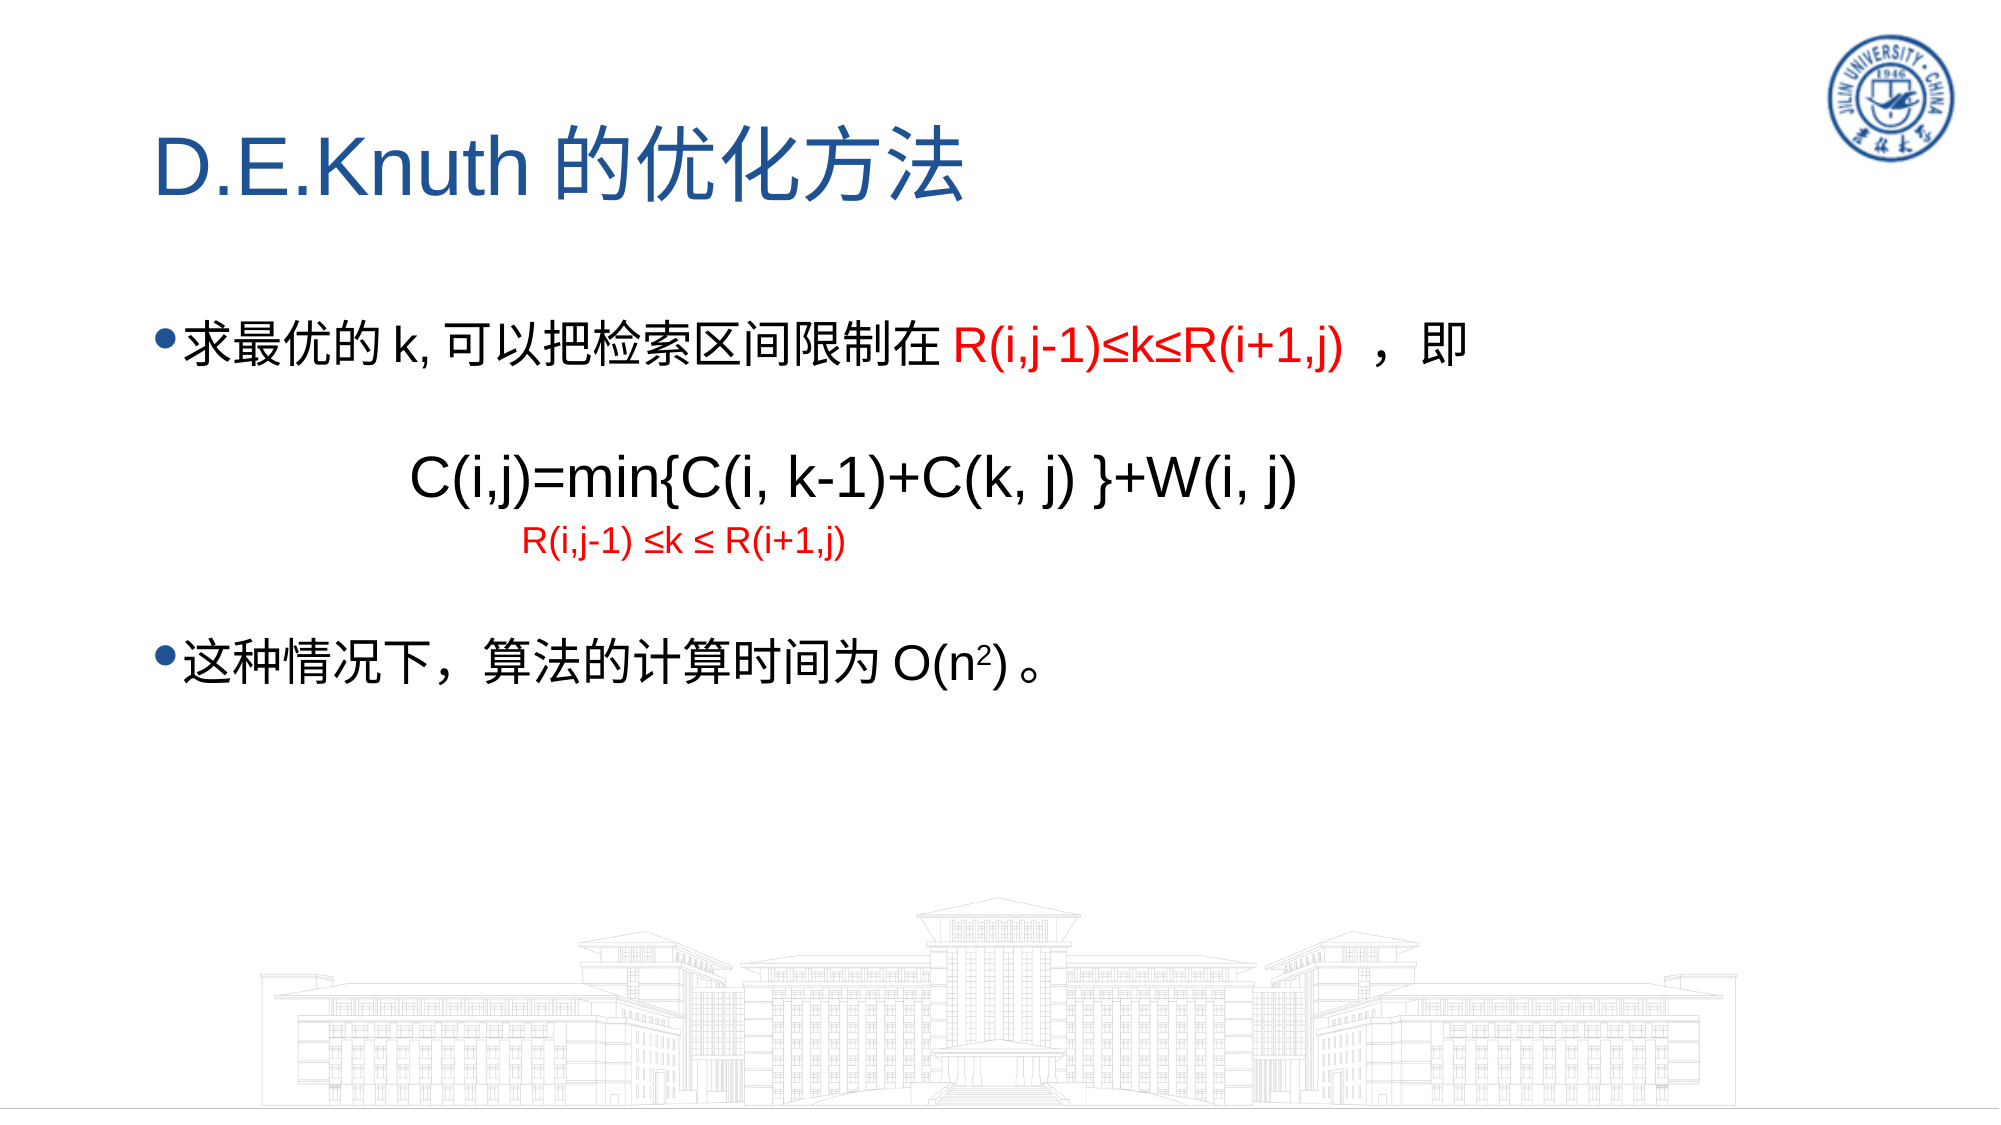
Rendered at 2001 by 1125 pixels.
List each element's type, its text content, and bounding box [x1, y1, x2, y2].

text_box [403, 441, 1596, 568]
title D.E.Knuth的优化方法 [137, 59, 1863, 278]
table_cell [0, 897, 1999, 1109]
slide_number [1412, 1042, 1863, 1103]
picture [1824, 15, 1965, 173]
list 求最优的k,可以把检索区间限制在R(i,j-1)≤k≤R(i+1,j) ，即 这种情况下，算法的计算时间为O(n2)。 [137, 299, 1863, 702]
